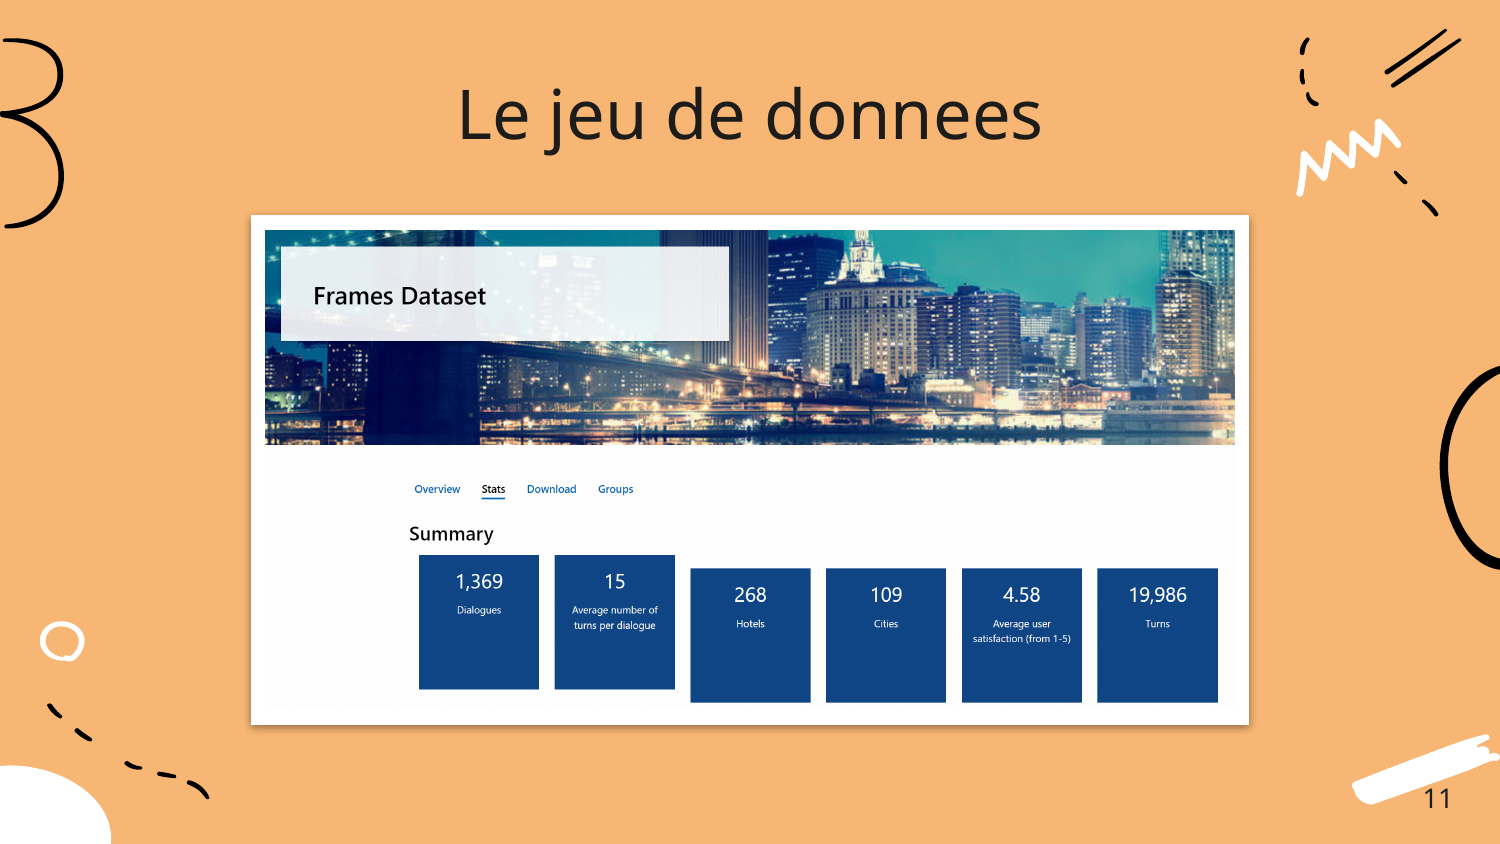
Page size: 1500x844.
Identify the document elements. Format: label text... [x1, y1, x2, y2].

picture [328, 233, 336, 239]
title Le jeu de donnees [118, 55, 1382, 144]
picture [523, 229, 553, 238]
slide_number 11 [1378, 766, 1469, 832]
picture [268, 255, 279, 261]
picture [311, 237, 321, 243]
picture [344, 229, 353, 235]
picture [479, 229, 491, 237]
picture [265, 229, 1235, 711]
